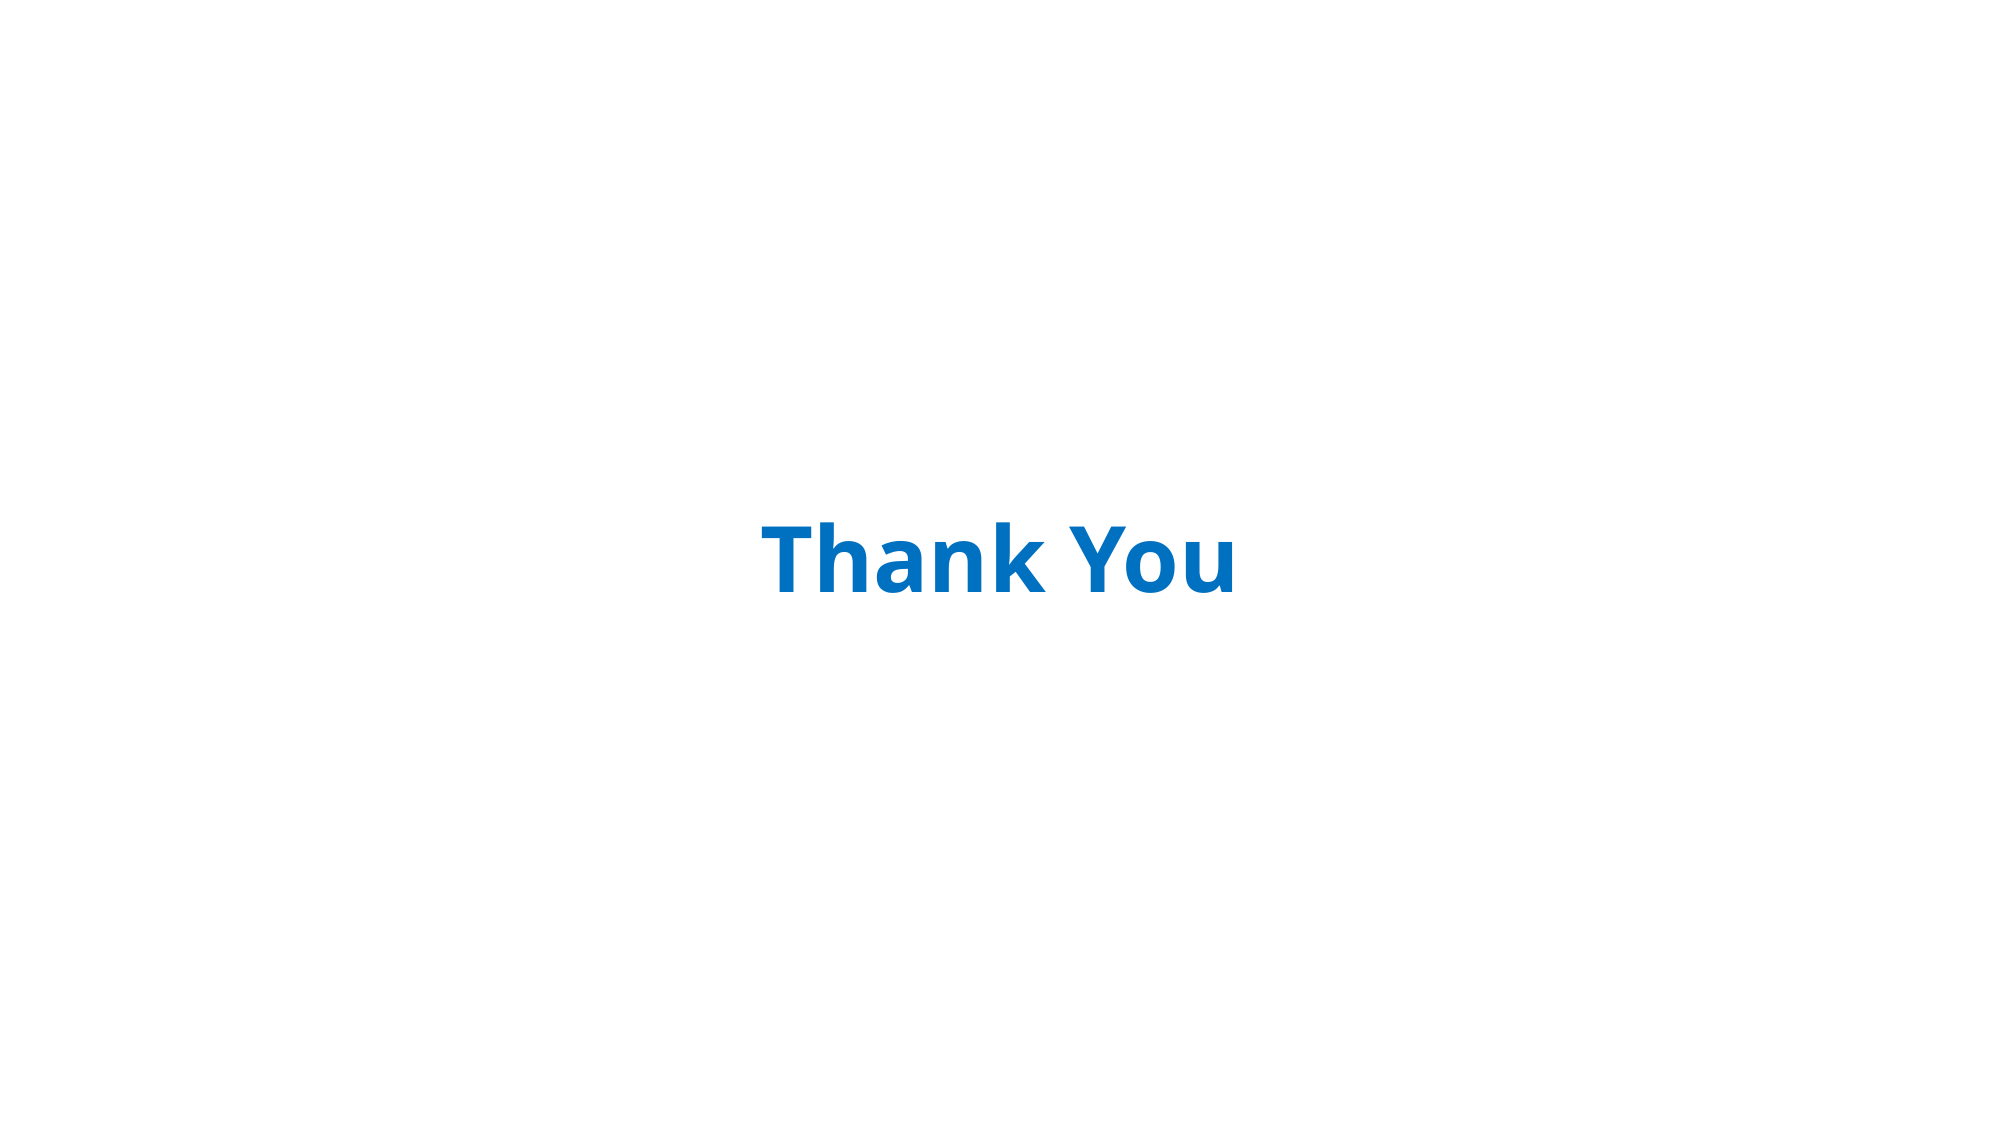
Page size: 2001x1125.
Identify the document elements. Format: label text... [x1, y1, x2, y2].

title Thank You [137, 453, 1863, 672]
